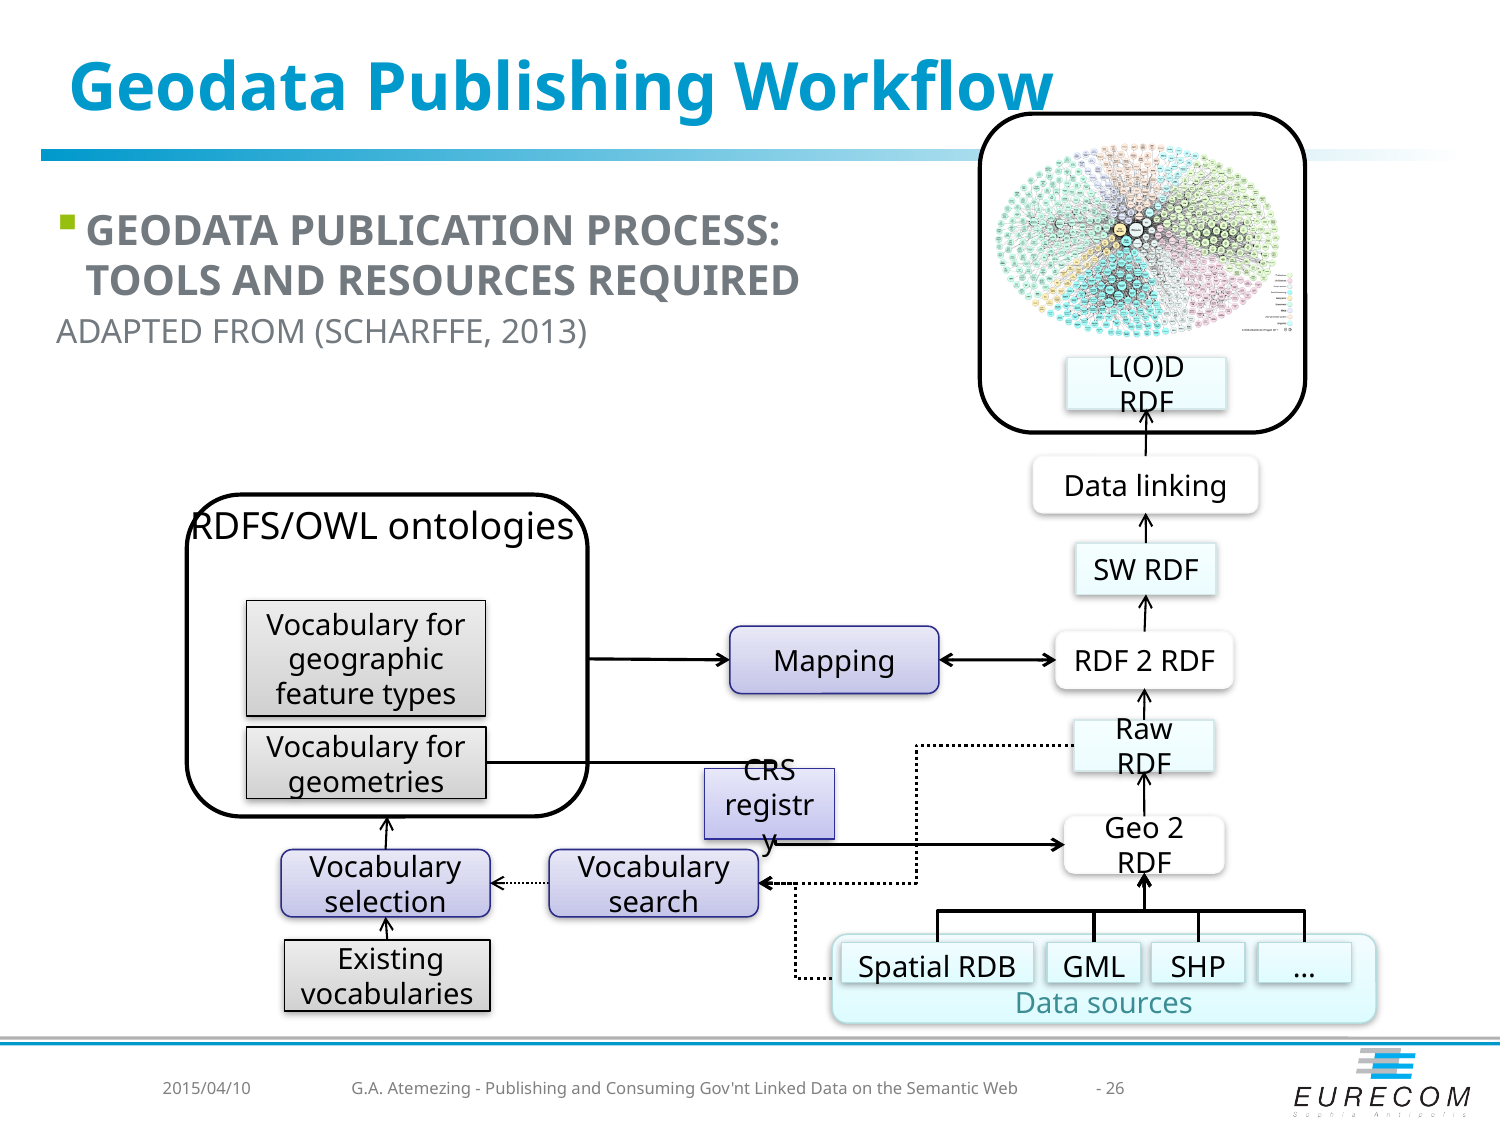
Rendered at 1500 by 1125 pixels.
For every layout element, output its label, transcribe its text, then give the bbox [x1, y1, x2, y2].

slide_number - 26 [1080, 1070, 1200, 1103]
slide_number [147, 1070, 325, 1103]
text_box GEOData publication process: tools and resources required Adapted from (Scharffe, 2013) [41, 196, 146, 350]
picture [1293, 1048, 1477, 1118]
title Geodata Publishing Workflow [52, 30, 1460, 138]
footer G.A. Atemezing - Publishing and Consuming Gov'nt Linked Data on the Semantic Web [336, 1070, 1069, 1107]
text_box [151, 113, 1377, 1024]
